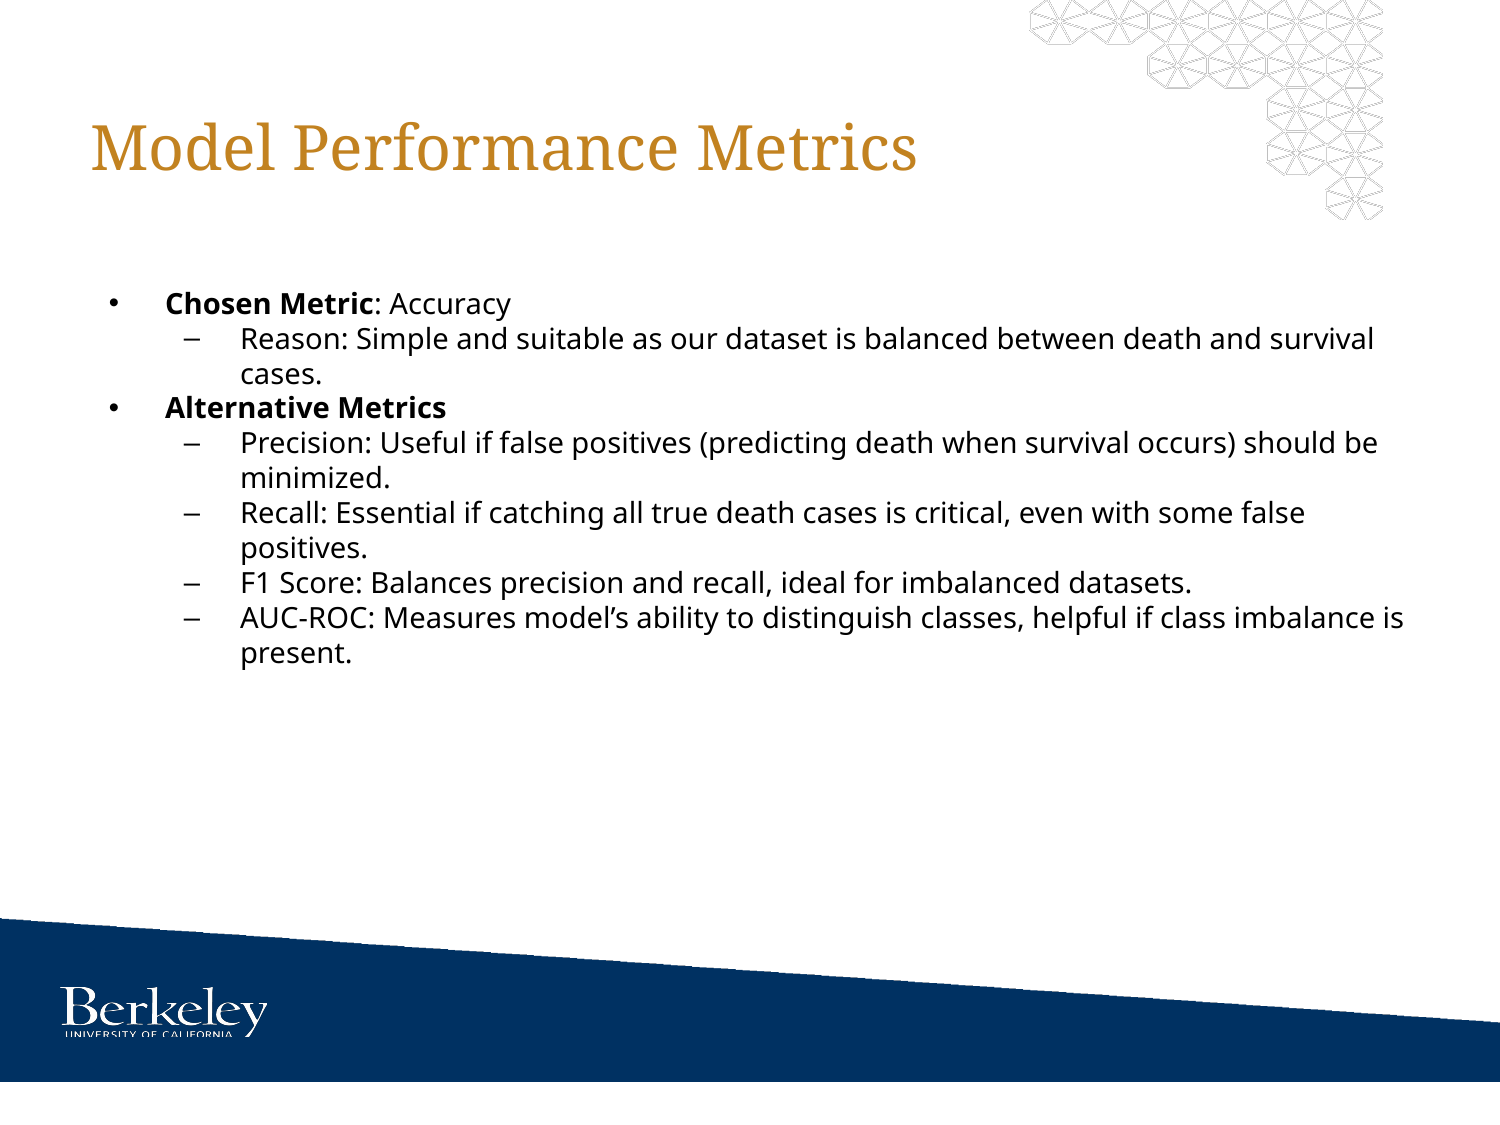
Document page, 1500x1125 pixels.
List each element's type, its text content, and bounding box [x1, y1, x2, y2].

list Chosen Metric: Accuracy Reason: Simple and suitable as our dataset is balanced between death and survival cases. Alternative Metrics Precision: Useful if false positives (predicting death when survival occurs) should be minimized. Recall: Essential if catching all true death cases is critical, even with some false positives. F1 Score: Balances precision and recall, ideal for imbalanced datasets. AUC-ROC: Measures model’s ability to distinguish classes, helpful if class imbalance is present. [75, 277, 1443, 777]
picture [1029, 0, 1383, 220]
title Model Performance Metrics [75, 50, 1349, 240]
picture [0, 918, 1500, 1082]
